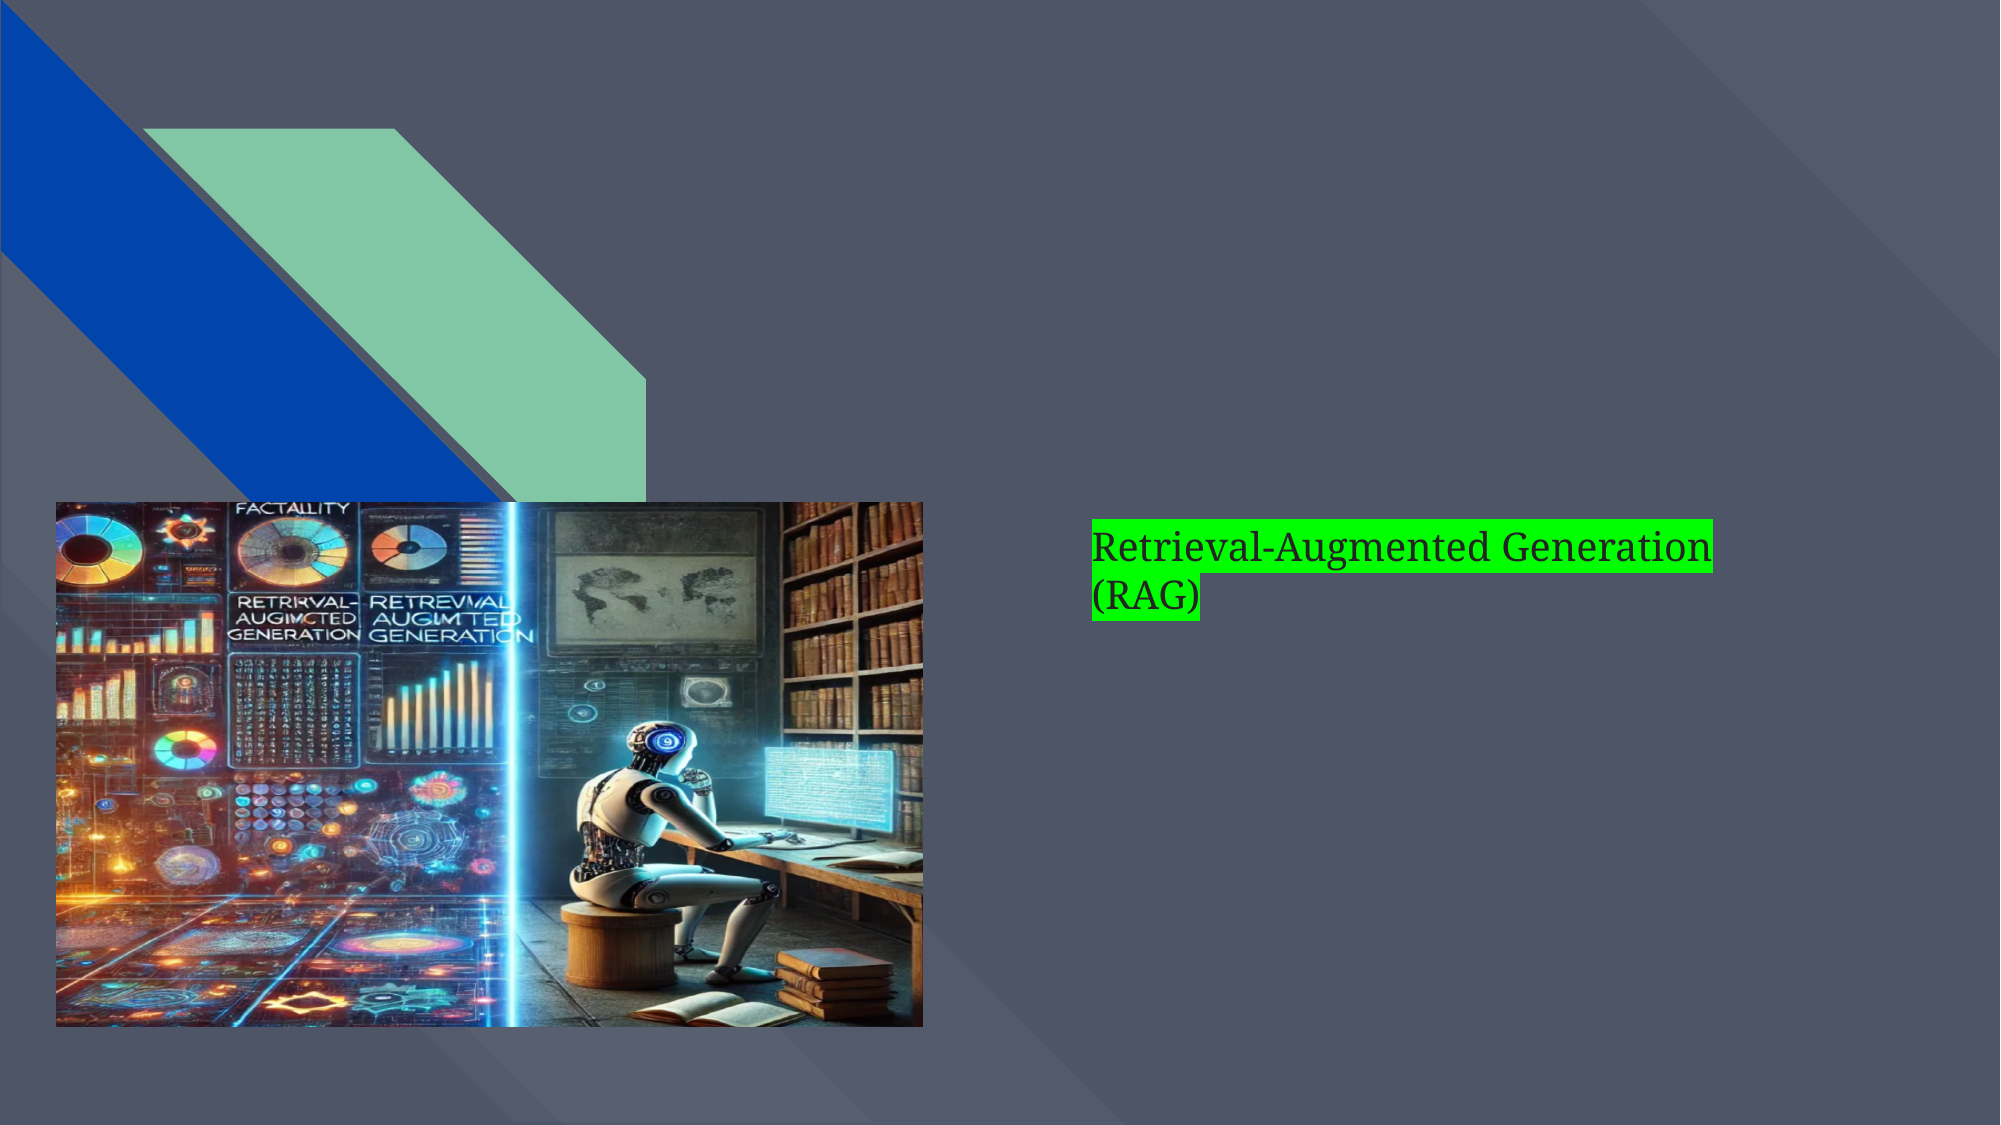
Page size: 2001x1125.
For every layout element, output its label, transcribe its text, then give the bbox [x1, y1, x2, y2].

subtitle Retrieval-Augmented Generation (RAG) [1071, 502, 1831, 580]
picture [55, 501, 923, 1028]
